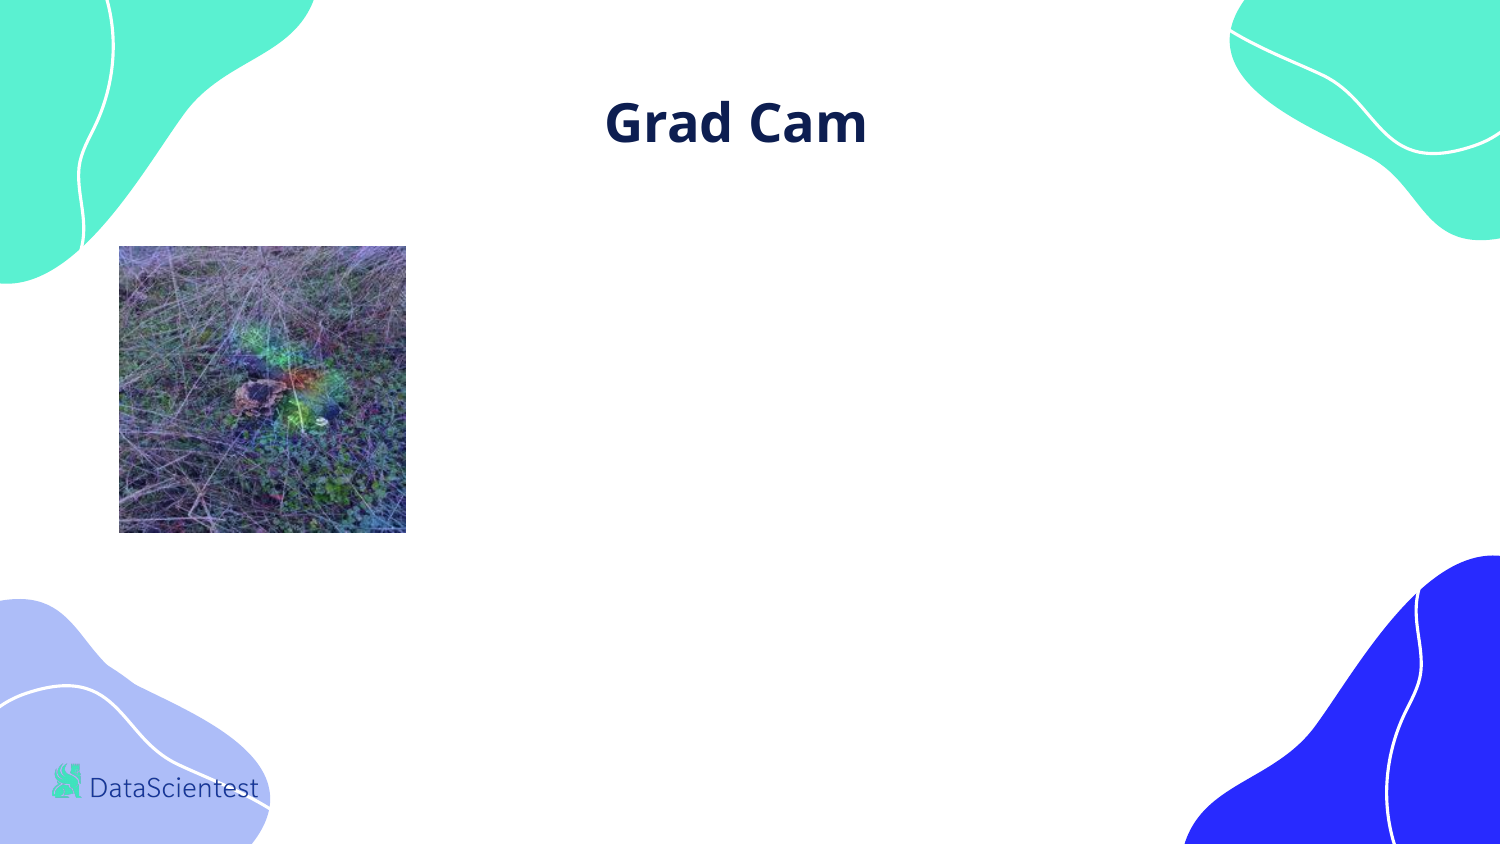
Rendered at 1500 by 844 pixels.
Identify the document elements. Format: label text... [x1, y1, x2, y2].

title Grad Cam [330, 72, 1143, 240]
picture [119, 246, 406, 533]
picture [52, 763, 258, 798]
